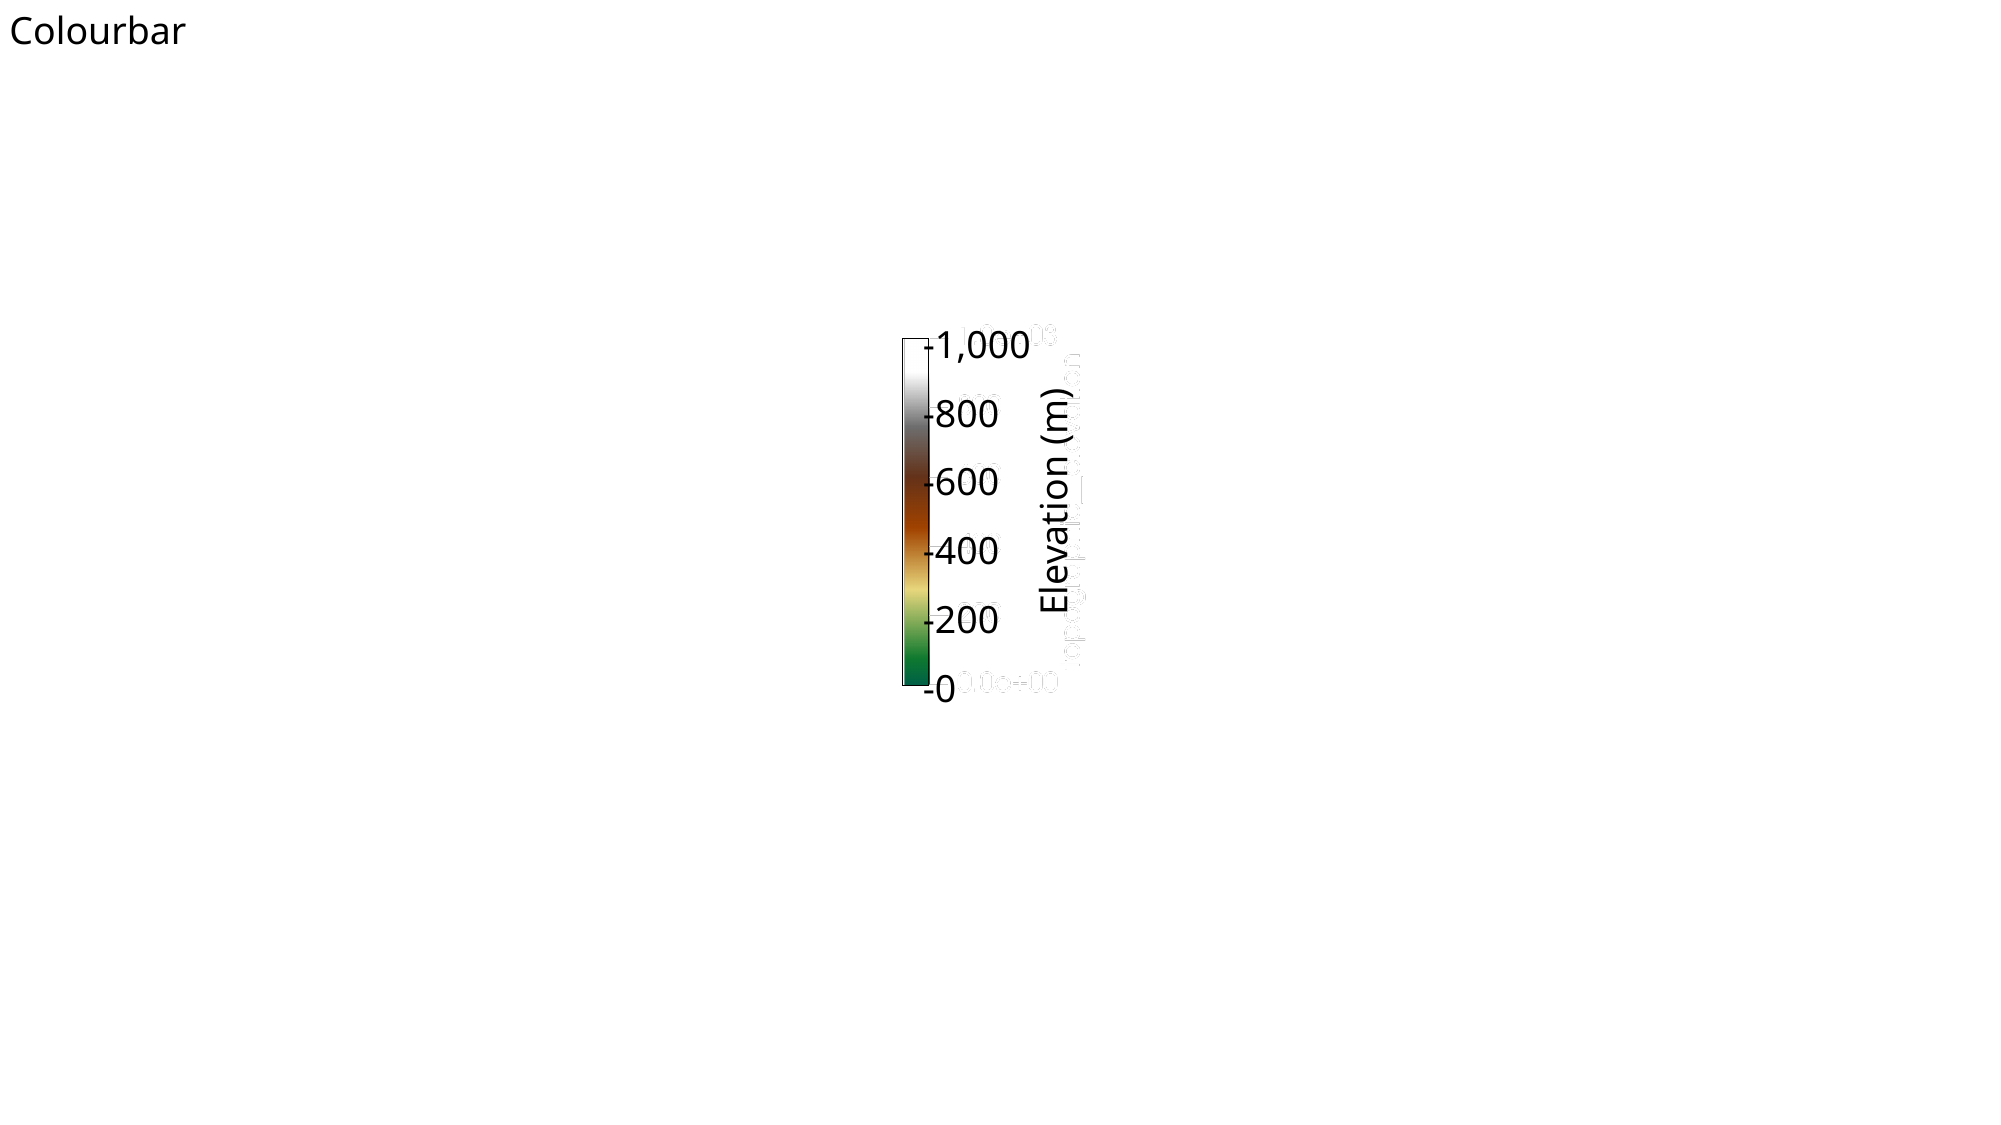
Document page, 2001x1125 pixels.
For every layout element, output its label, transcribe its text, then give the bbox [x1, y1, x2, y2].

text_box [880, 289, 1088, 715]
text_box Colourbar [0, 0, 202, 60]
